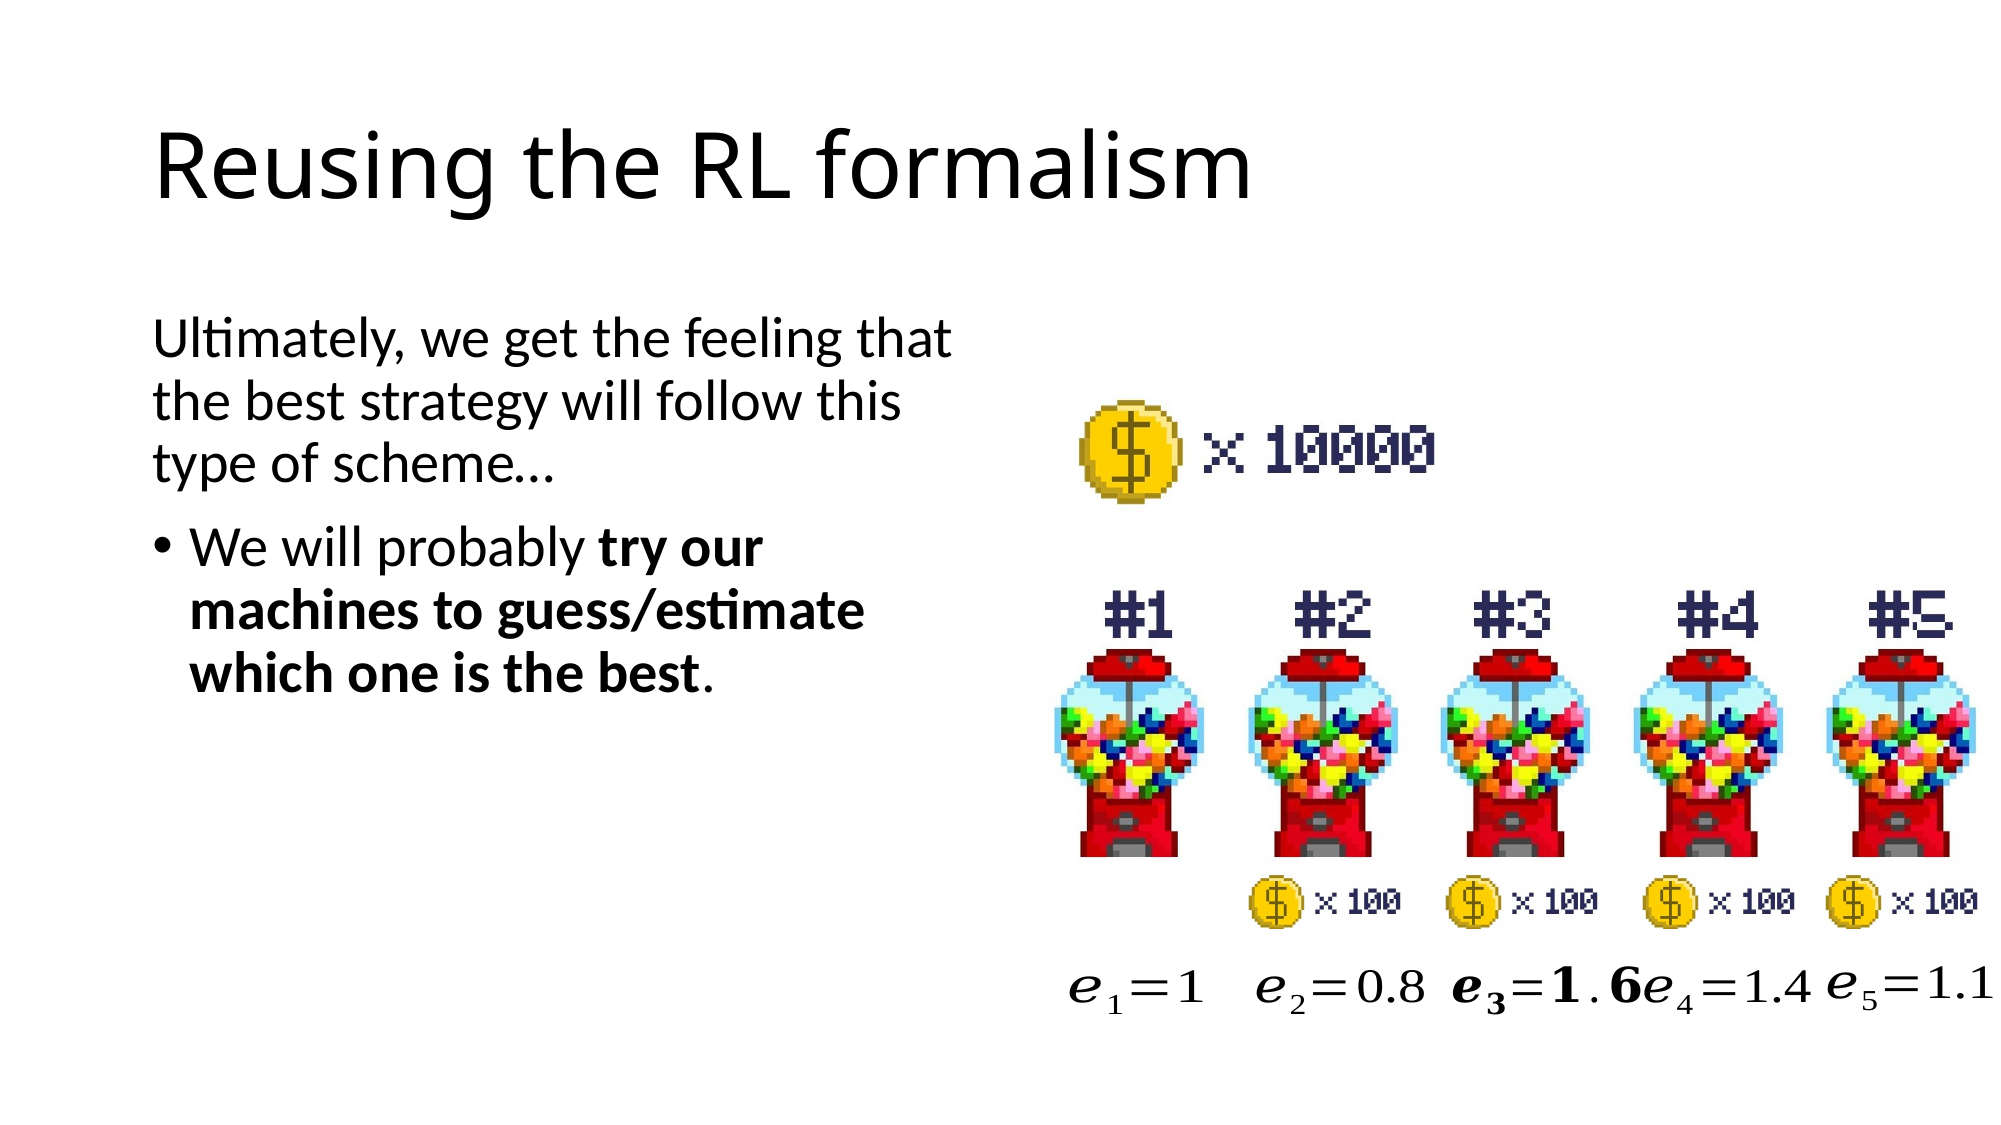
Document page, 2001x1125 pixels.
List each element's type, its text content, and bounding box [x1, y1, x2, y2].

picture [1623, 873, 1796, 929]
list Ultimately, we get the feeling that the best strategy will follow this type of scheme… We will probably try our machines to guess/estimate which one is the best. [137, 299, 988, 1125]
picture [1229, 873, 1402, 929]
picture [1042, 396, 1982, 862]
picture [1806, 873, 1979, 929]
title Reusing the RL formalism [137, 59, 1863, 278]
picture [1426, 873, 1599, 929]
